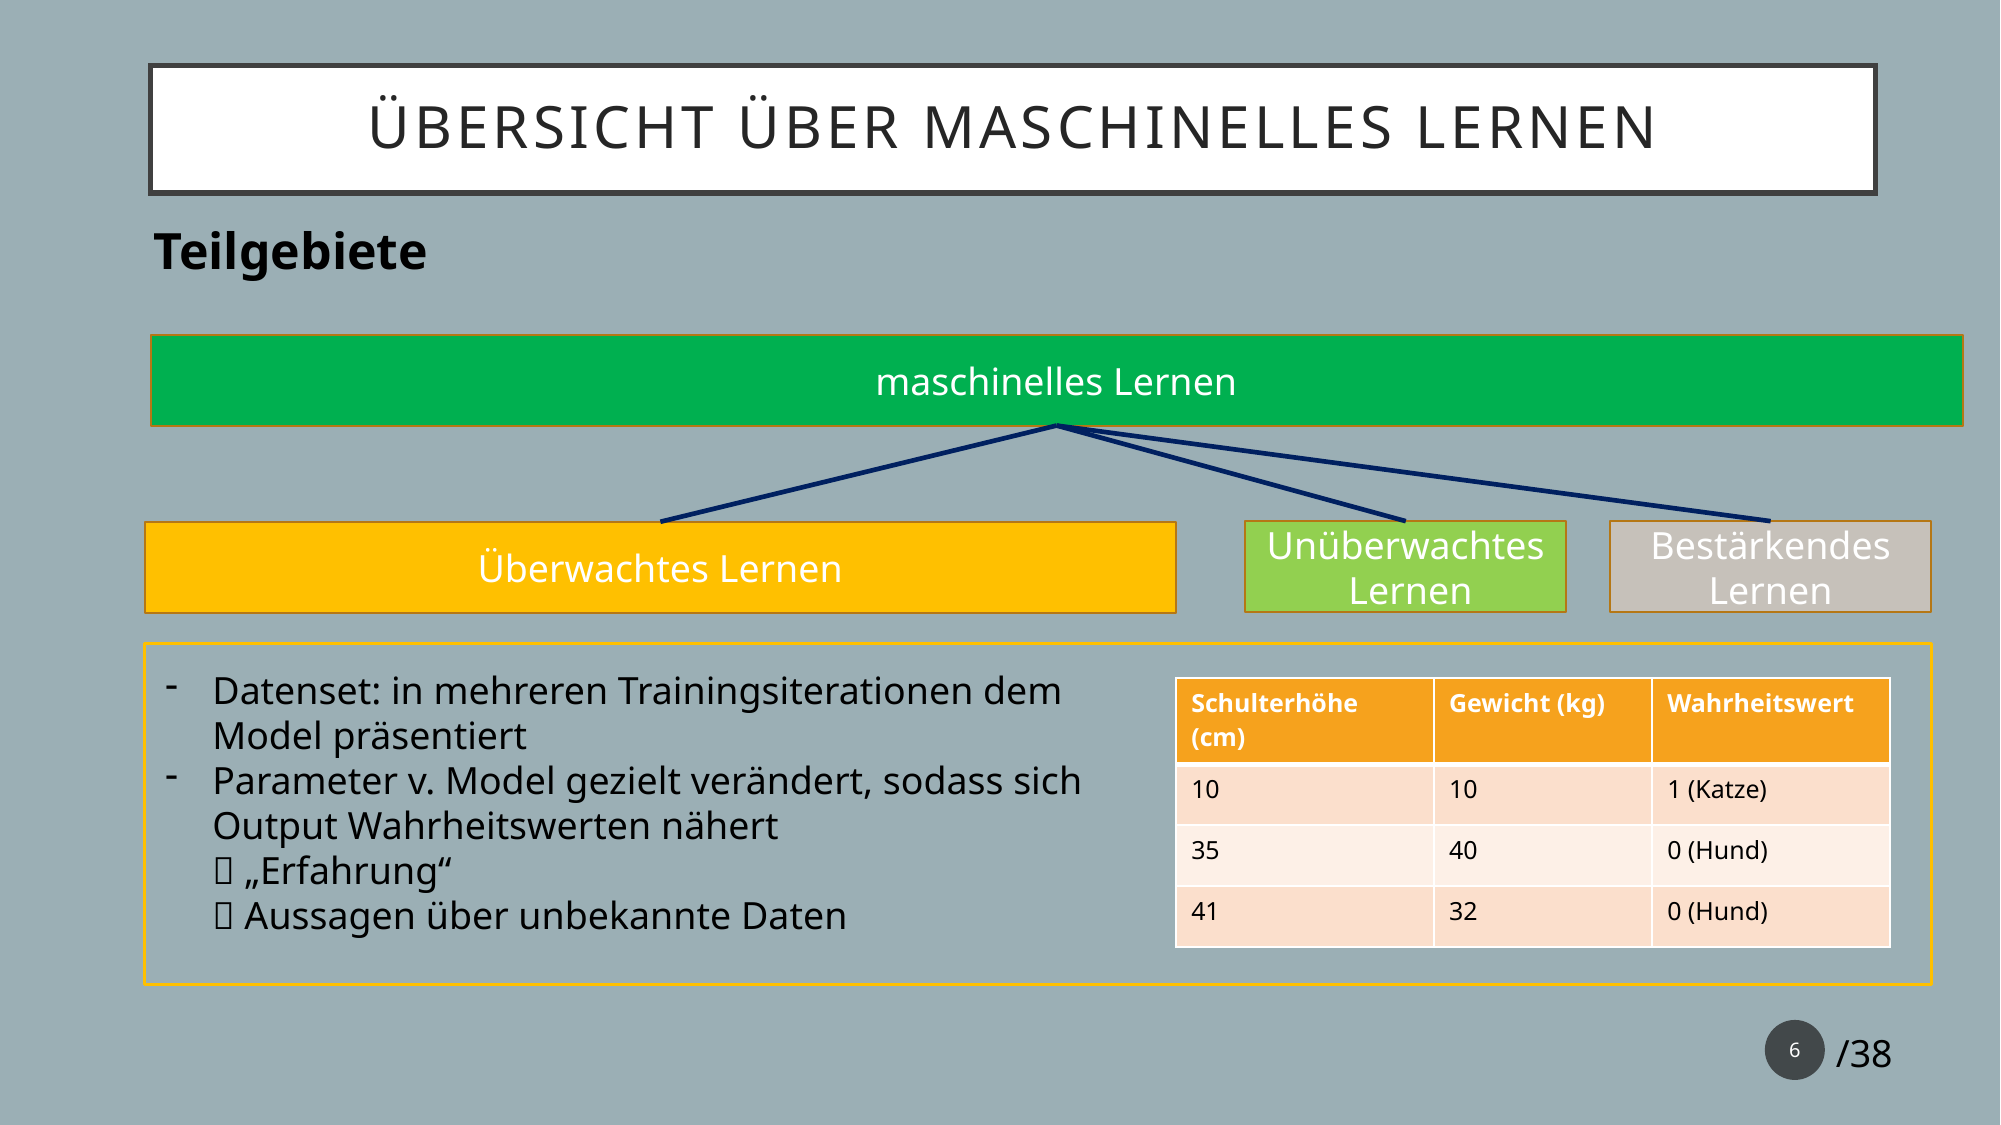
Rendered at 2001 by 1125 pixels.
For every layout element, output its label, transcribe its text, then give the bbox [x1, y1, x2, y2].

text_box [660, 425, 1056, 522]
text_box Bestärkendes Lernen [1609, 520, 1932, 613]
text_box maschinelles Lernen [150, 334, 1964, 427]
slide_number 6 [1764, 1019, 1825, 1080]
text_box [1056, 425, 1771, 522]
text_box Überwachtes Lernen [144, 521, 1177, 614]
text_box [144, 642, 1932, 986]
text_box Teilgebiete [138, 211, 443, 287]
text_box Übersicht über Maschinelles Lernen [150, 65, 1876, 193]
text_box Unüberwachtes Lernen [1244, 522, 1567, 613]
